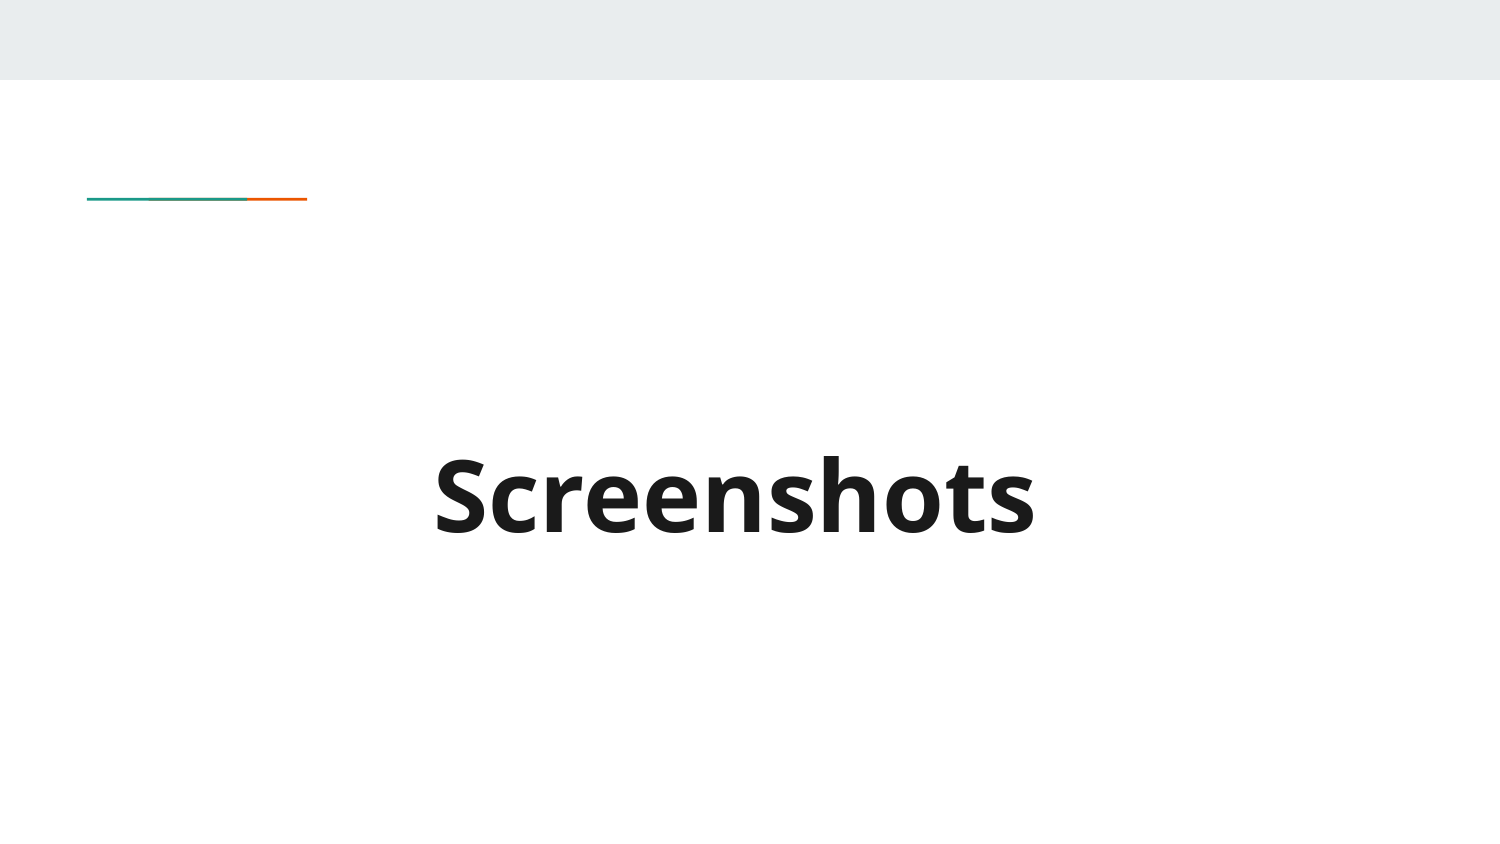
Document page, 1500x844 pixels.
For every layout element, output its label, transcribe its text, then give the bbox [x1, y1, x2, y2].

list Screenshots [418, 399, 1500, 771]
